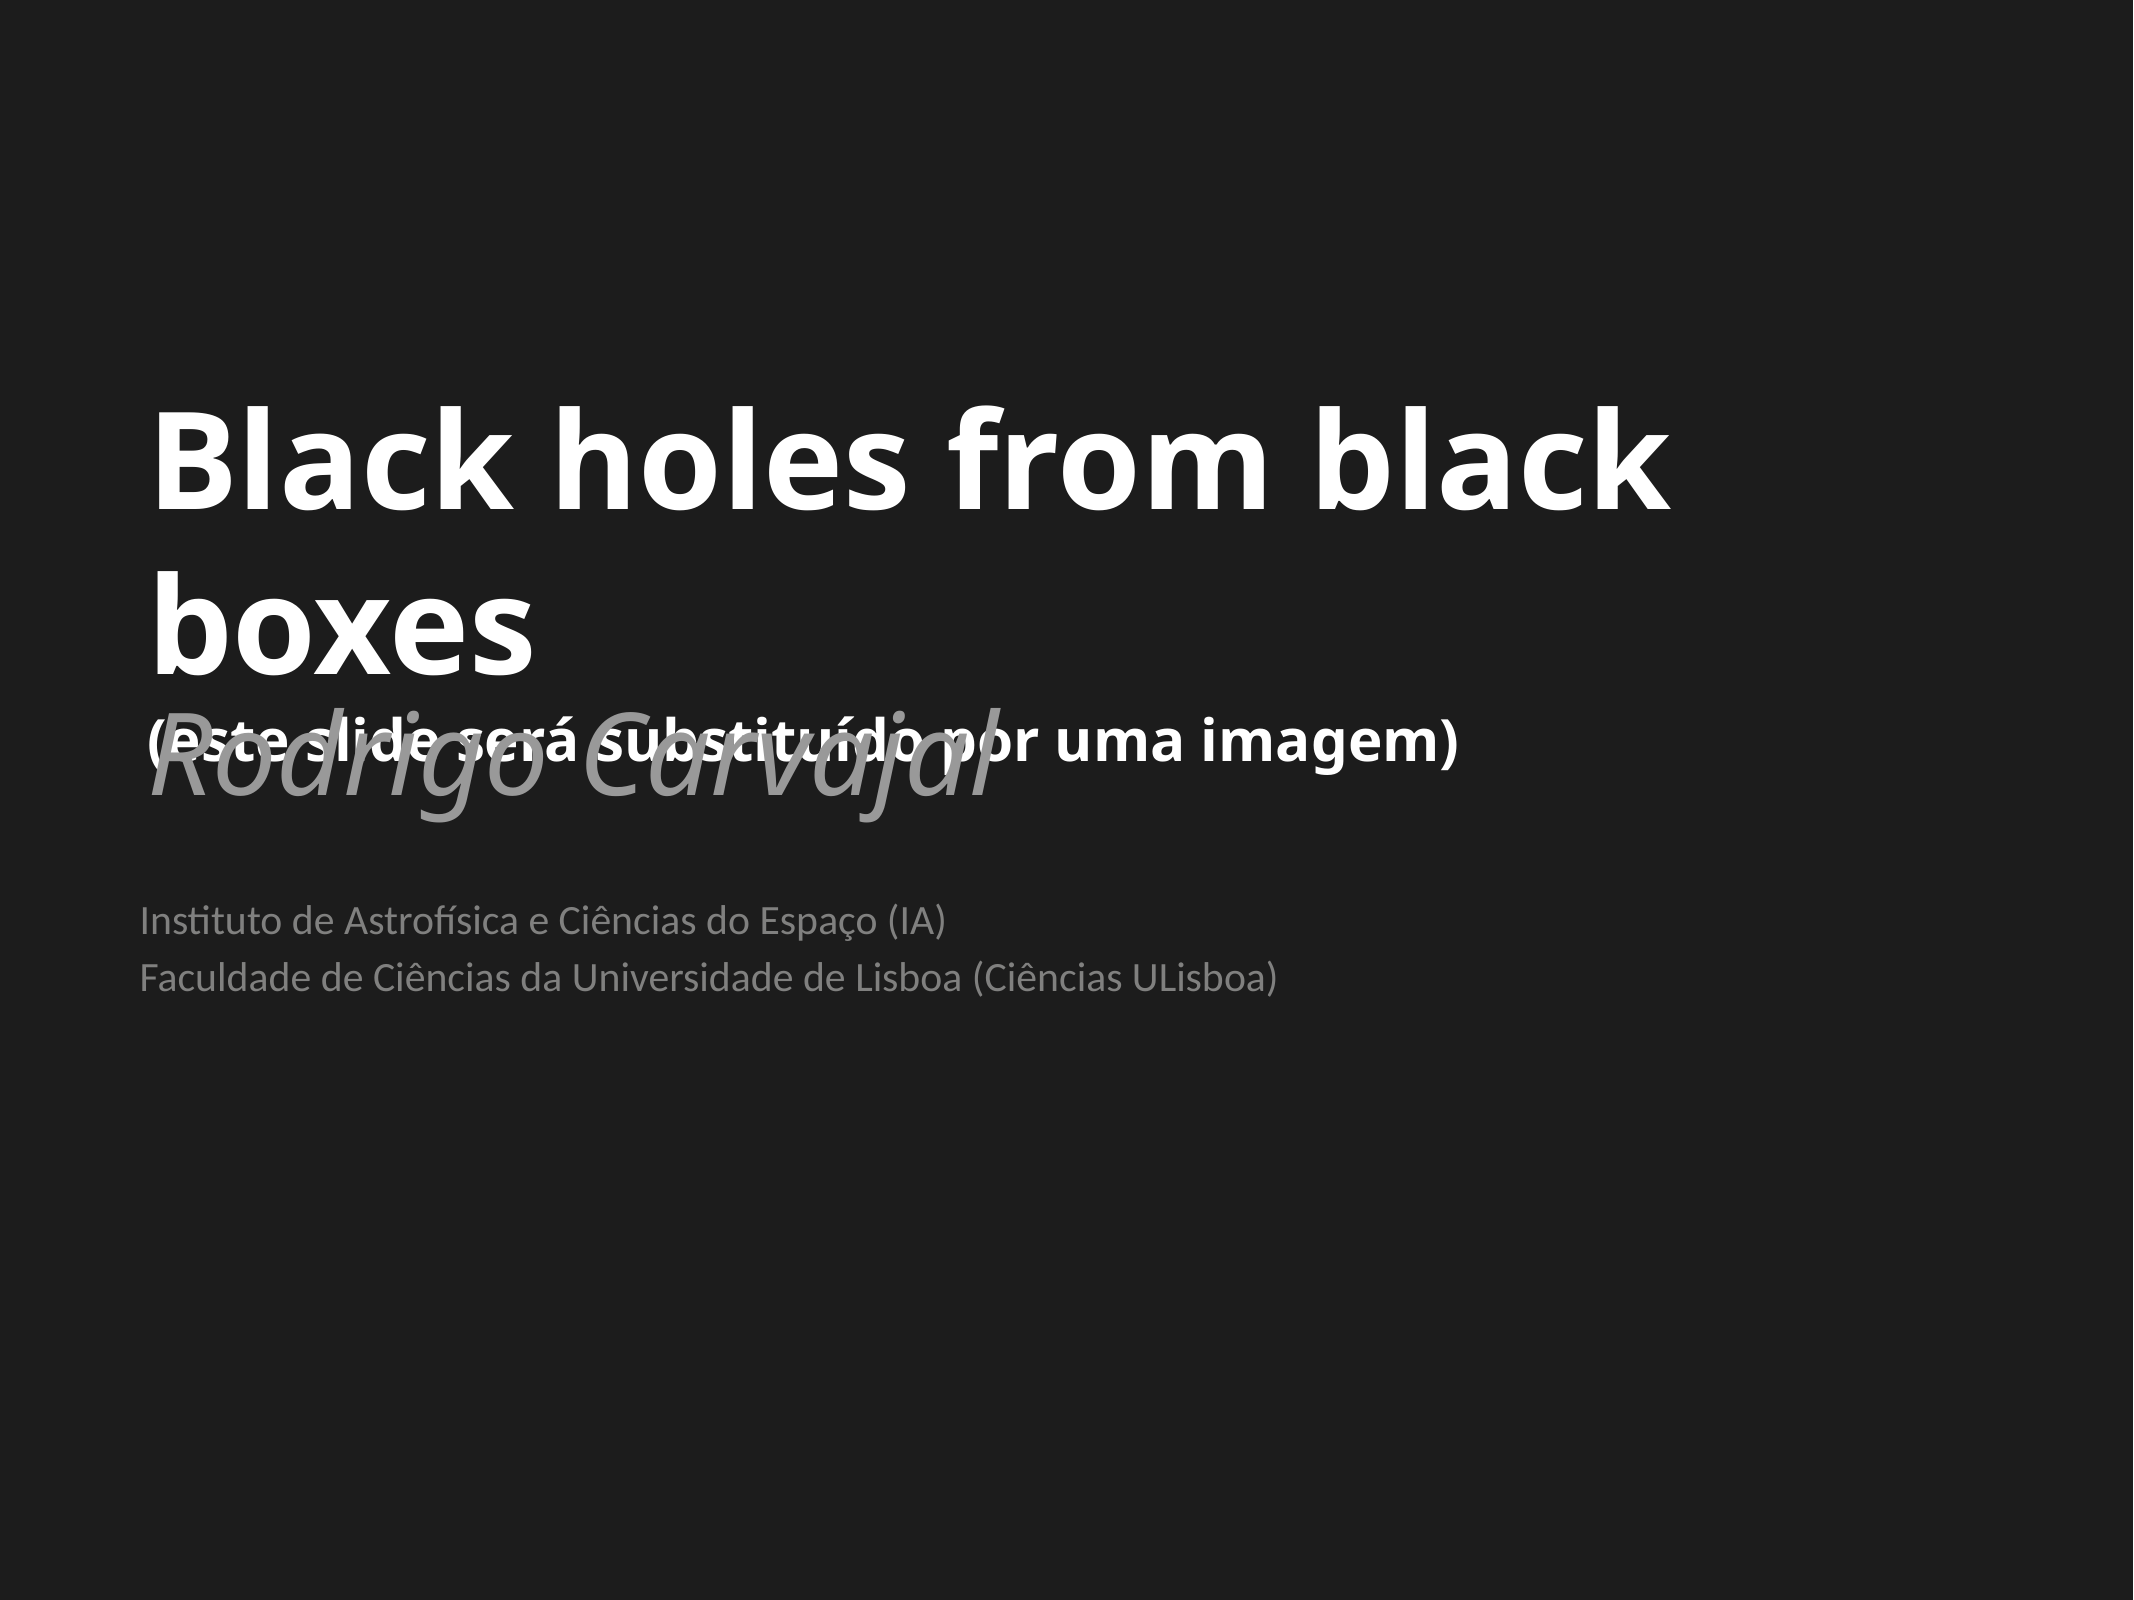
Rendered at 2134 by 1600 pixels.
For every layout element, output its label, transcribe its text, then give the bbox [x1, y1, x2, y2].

text_box Rodrigo Carvajal [139, 711, 1452, 843]
text_box Black holes from black boxes (este slide será substituído por uma imagem) [139, 363, 2010, 731]
text_box Instituto de Astrofísica e Ciências do Espaço (IA) Faculdade de Ciências da Universidade de Lisboa (Ciências ULisboa) [139, 885, 1504, 1016]
